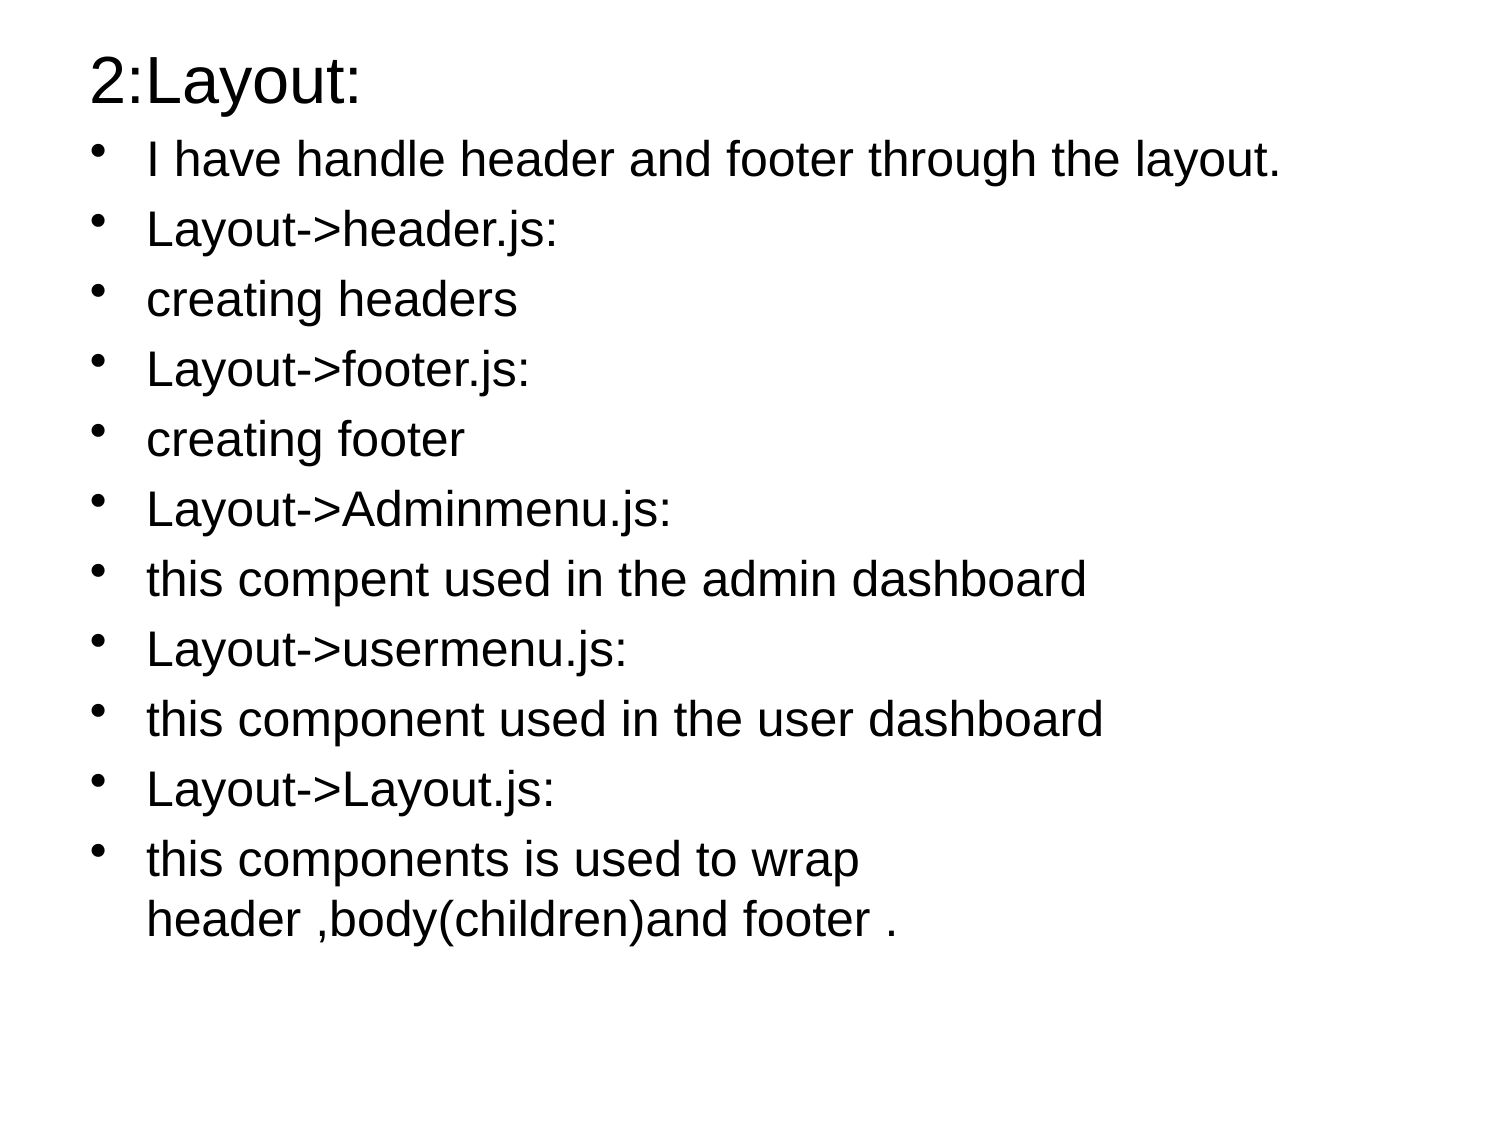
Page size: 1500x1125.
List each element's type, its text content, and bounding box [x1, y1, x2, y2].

list 2:Layout: I have handle header and footer through the layout. Layout->header.js: creating headers Layout->footer.js: creating footer Layout->Adminmenu.js: this compent used in the admin dashboard Layout->usermenu.js: this component used in the user dashboard Layout->Layout.js: this components is used to wrap header ,body(children)and footer . [74, 28, 1426, 1006]
